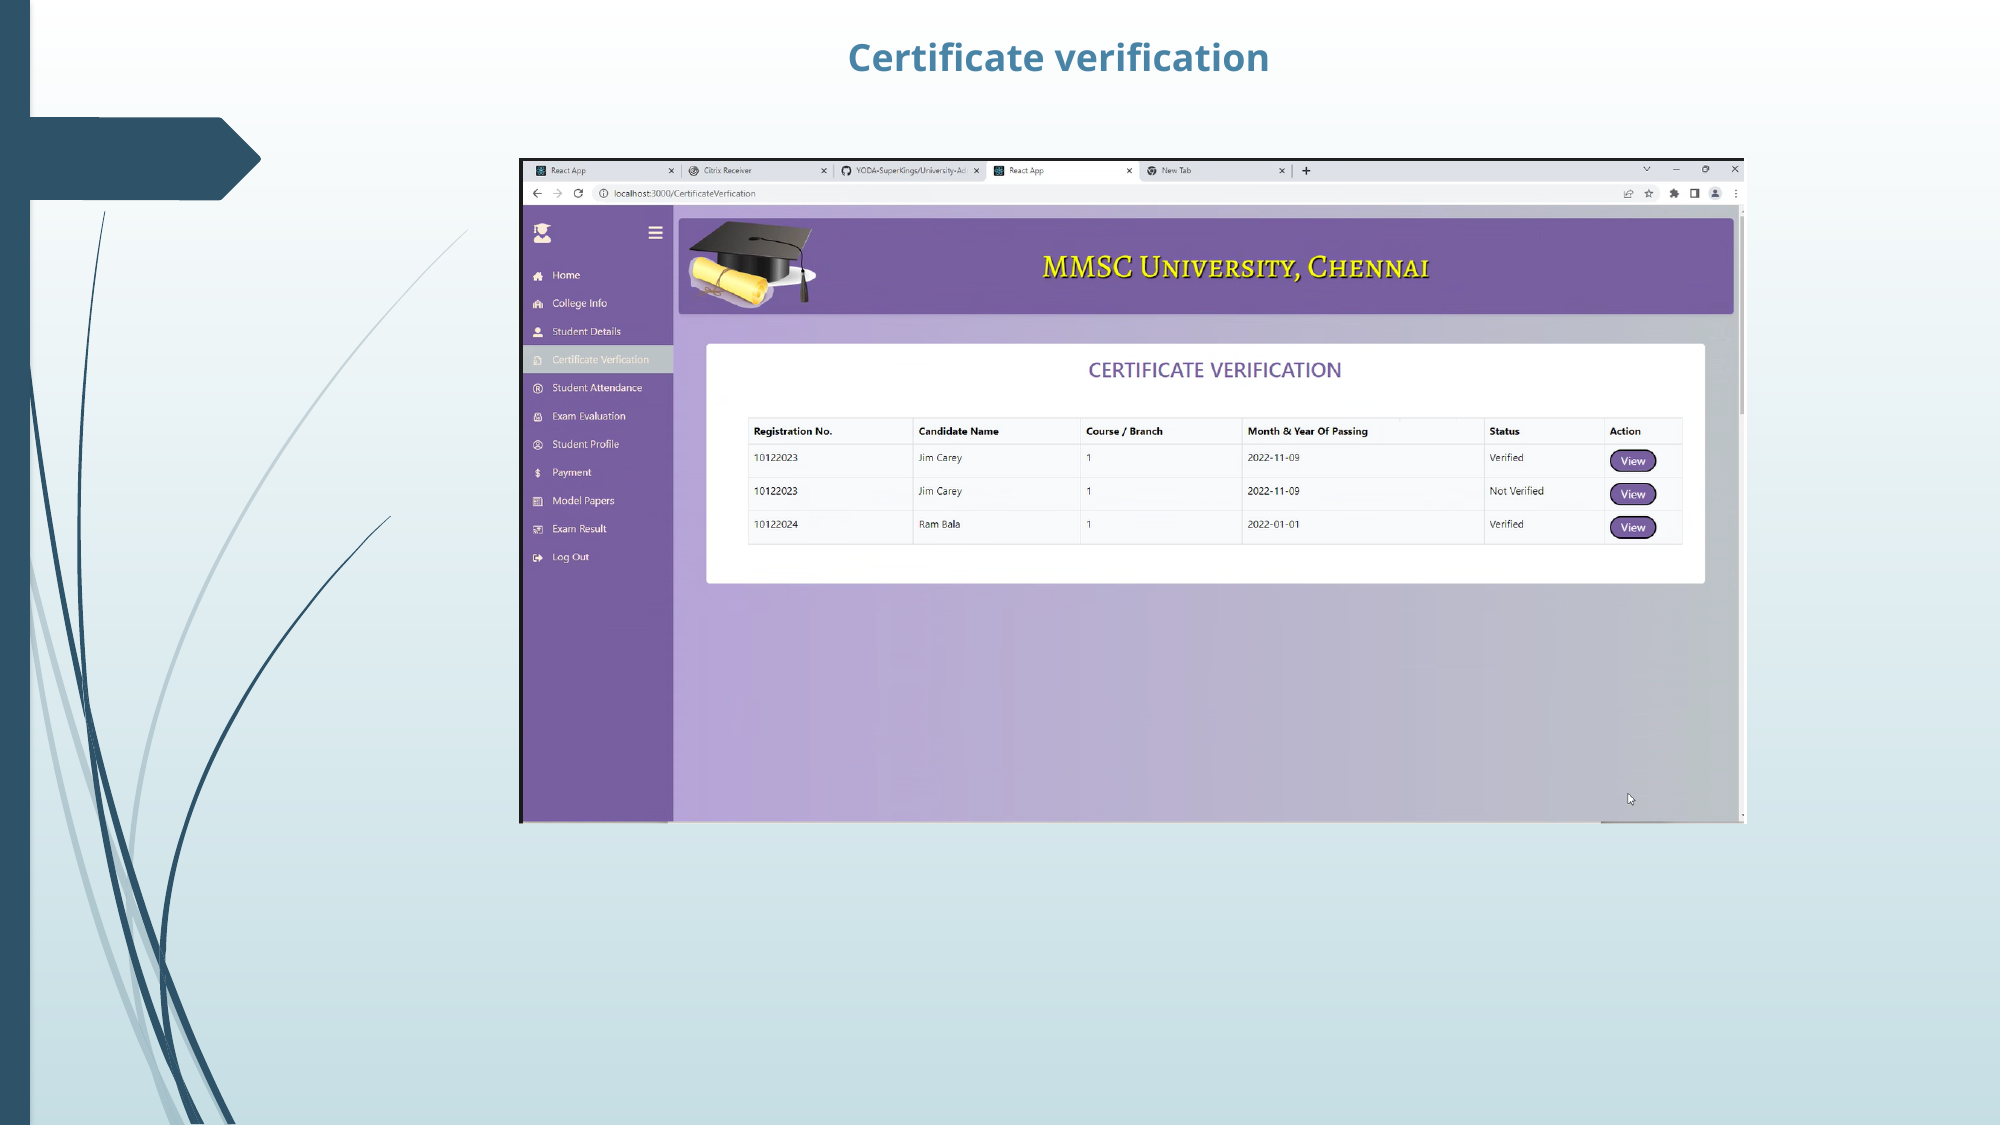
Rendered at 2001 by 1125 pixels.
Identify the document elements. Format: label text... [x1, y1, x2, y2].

picture [518, 158, 1748, 824]
list Certificate verification [231, 26, 1888, 1036]
